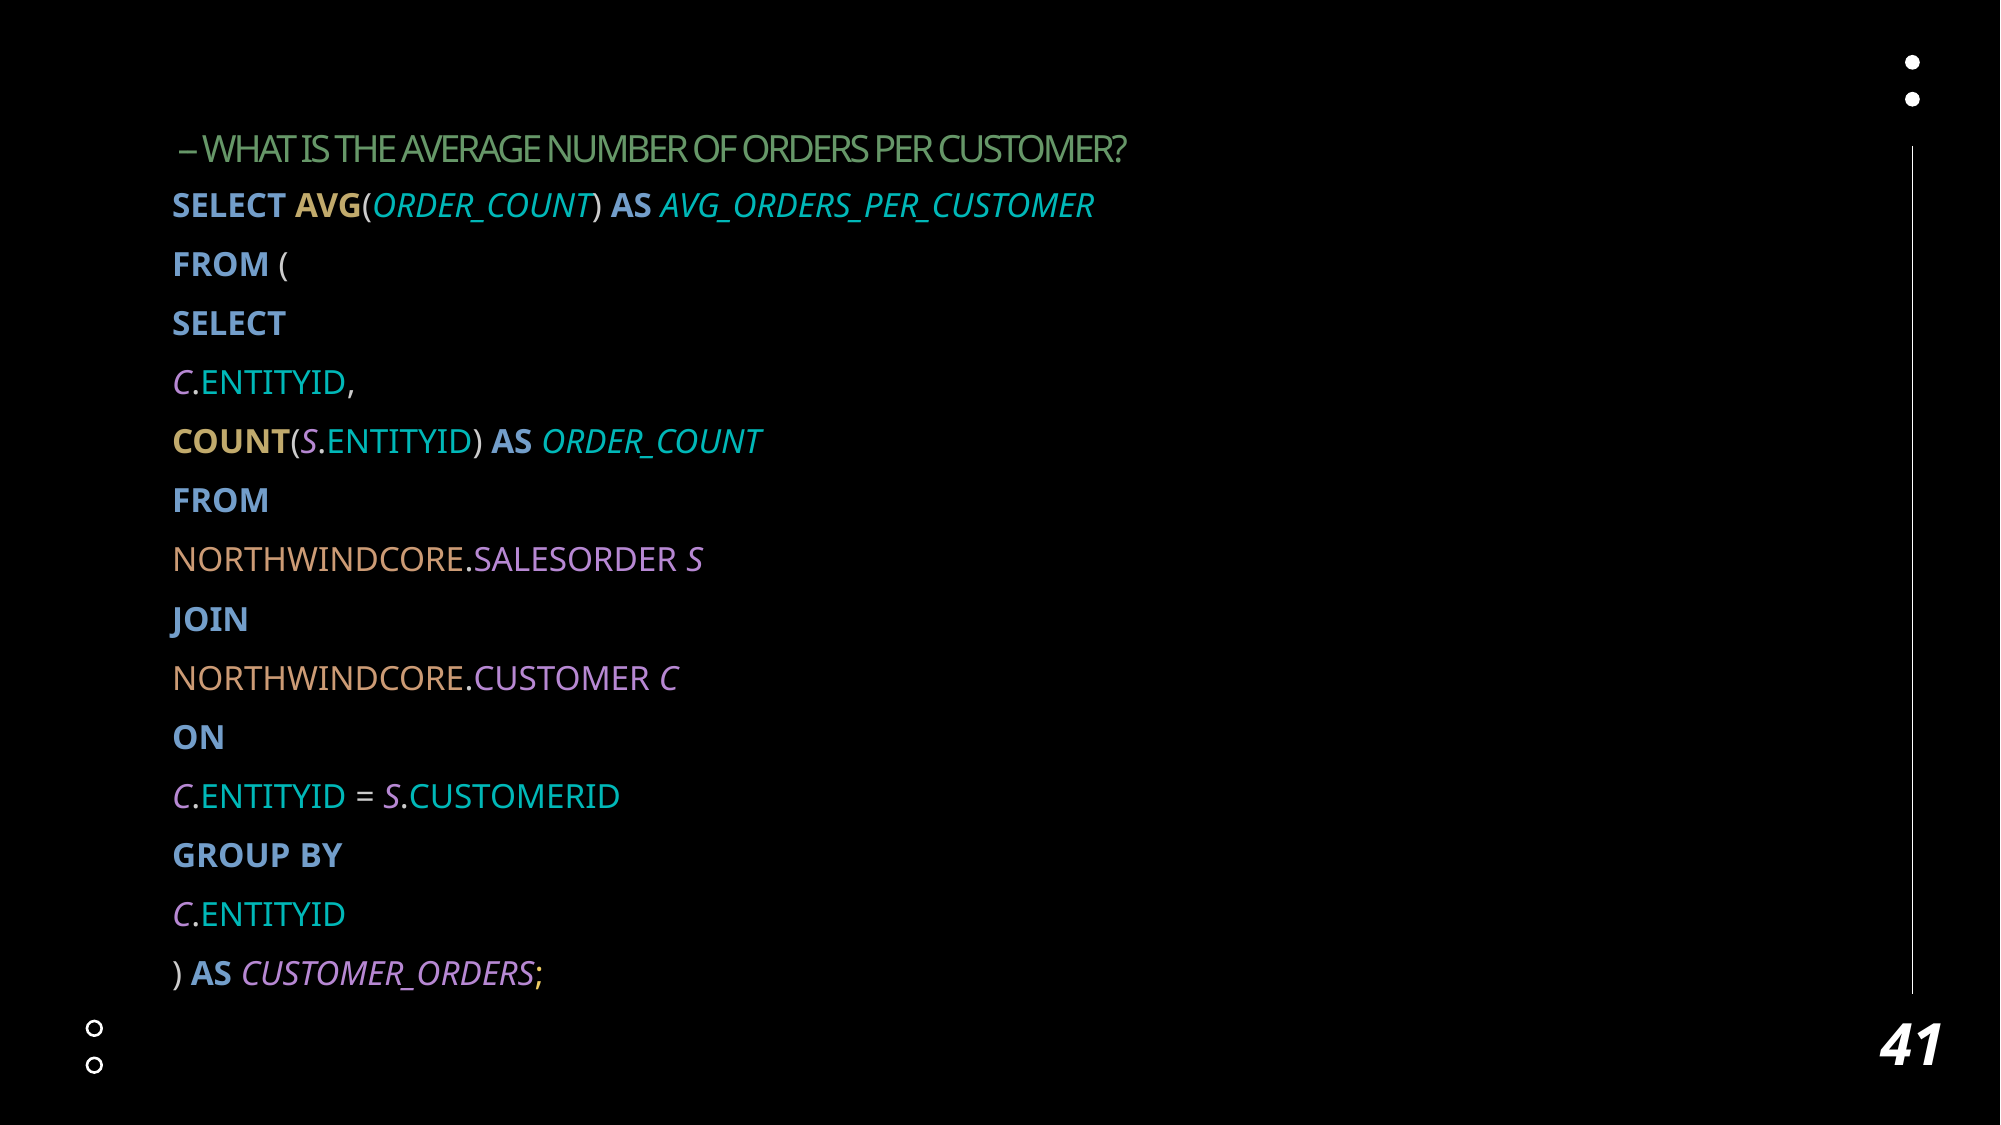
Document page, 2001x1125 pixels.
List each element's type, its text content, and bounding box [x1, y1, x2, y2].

title -- What is the average number of orders per customer? [177, 99, 1828, 206]
slide_number 41 [1853, 1024, 1972, 1070]
list SELECT AVG(ORDER_COUNT) AS AVG_ORDERS_PER_CUSTOMER FROM ( SELECT C.ENTITYID, COUNT(S.ENTITYID) AS ORDER_COUNT FROM NORTHWINDCORE.SALESORDER S JOIN NORTHWINDCORE.CUSTOMER C ON C.ENTITYID = S.CUSTOMERID GROUP BY C.ENTITYID ) AS CUSTOMER_ORDERS; [172, 183, 1258, 478]
